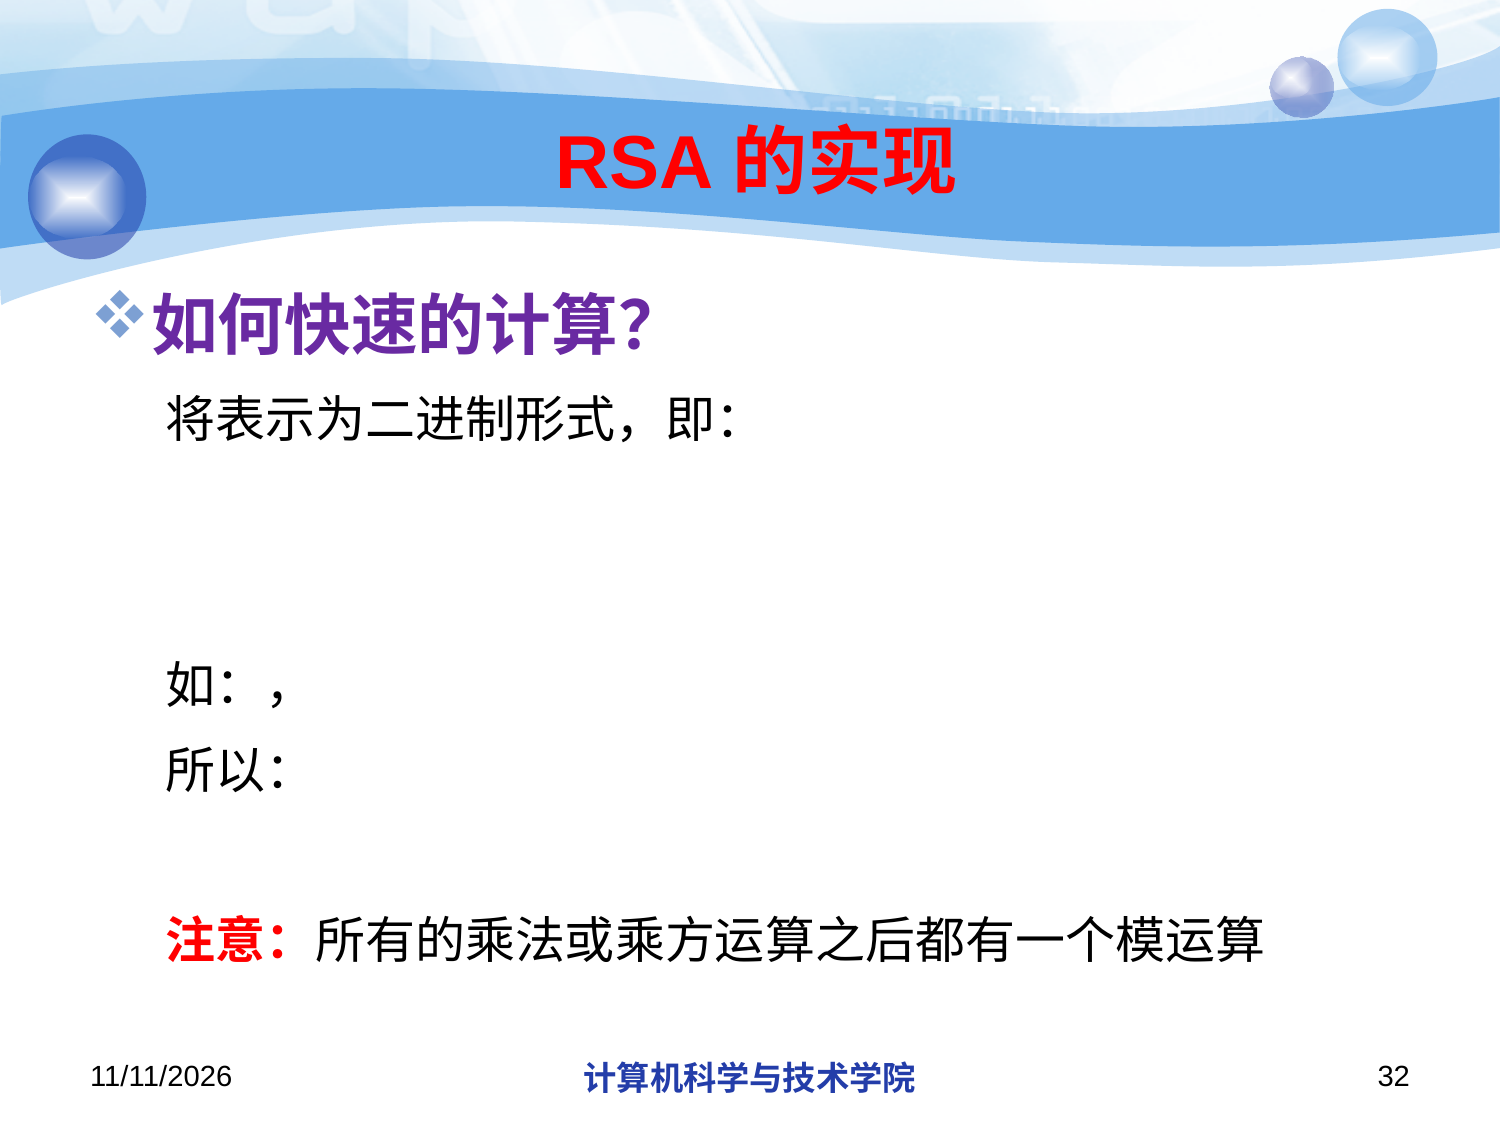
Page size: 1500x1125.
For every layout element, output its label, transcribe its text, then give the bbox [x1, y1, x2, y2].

slide_number 32 [1074, 1049, 1426, 1103]
title RSA的实现 [149, 112, 1363, 206]
footer 计算机科学与技术学院 [512, 1049, 988, 1103]
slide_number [74, 1049, 426, 1103]
picture [0, 0, 1500, 112]
